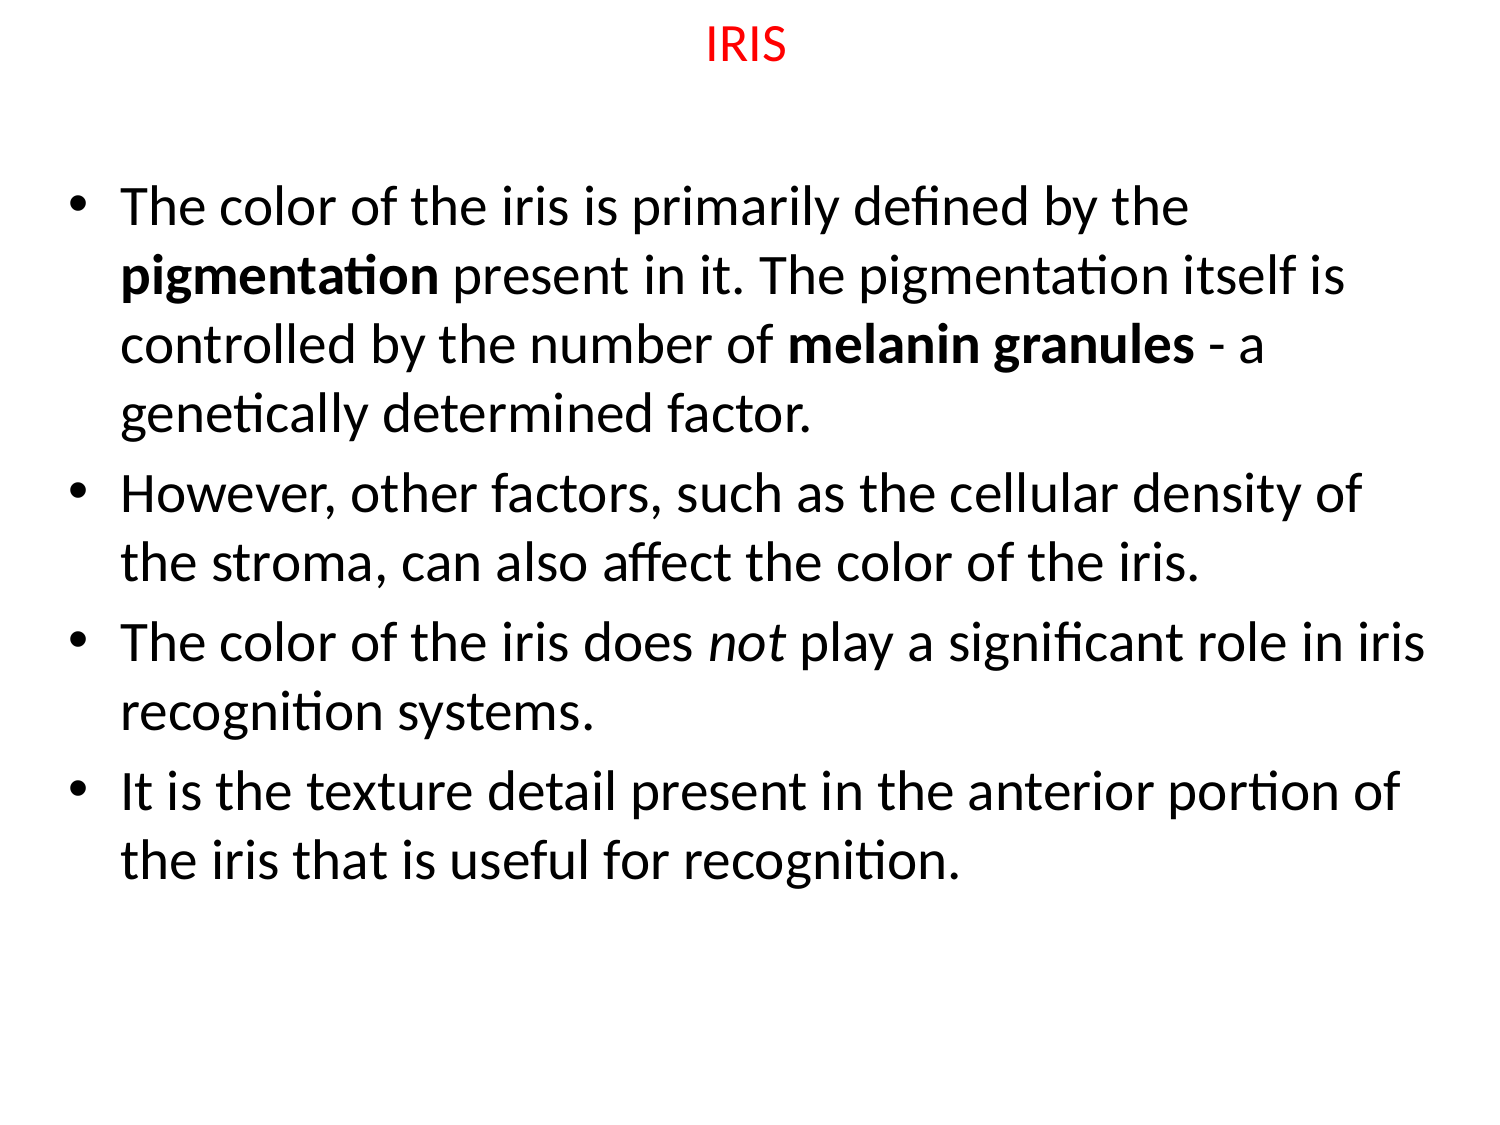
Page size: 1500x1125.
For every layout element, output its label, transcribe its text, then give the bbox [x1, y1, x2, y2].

list The color of the iris is primarily defined by the pigmentation present in it. The pigmentation itself is controlled by the number of melanin granules - a genetically determined factor. However, other factors, such as the cellular density of the stroma, can also affect the color of the iris. The color of the iris does not play a significant role in iris recognition systems. It is the texture detail present in the anterior portion of the iris that is useful for recognition. [53, 160, 1451, 904]
title IRIS [71, 0, 1422, 81]
